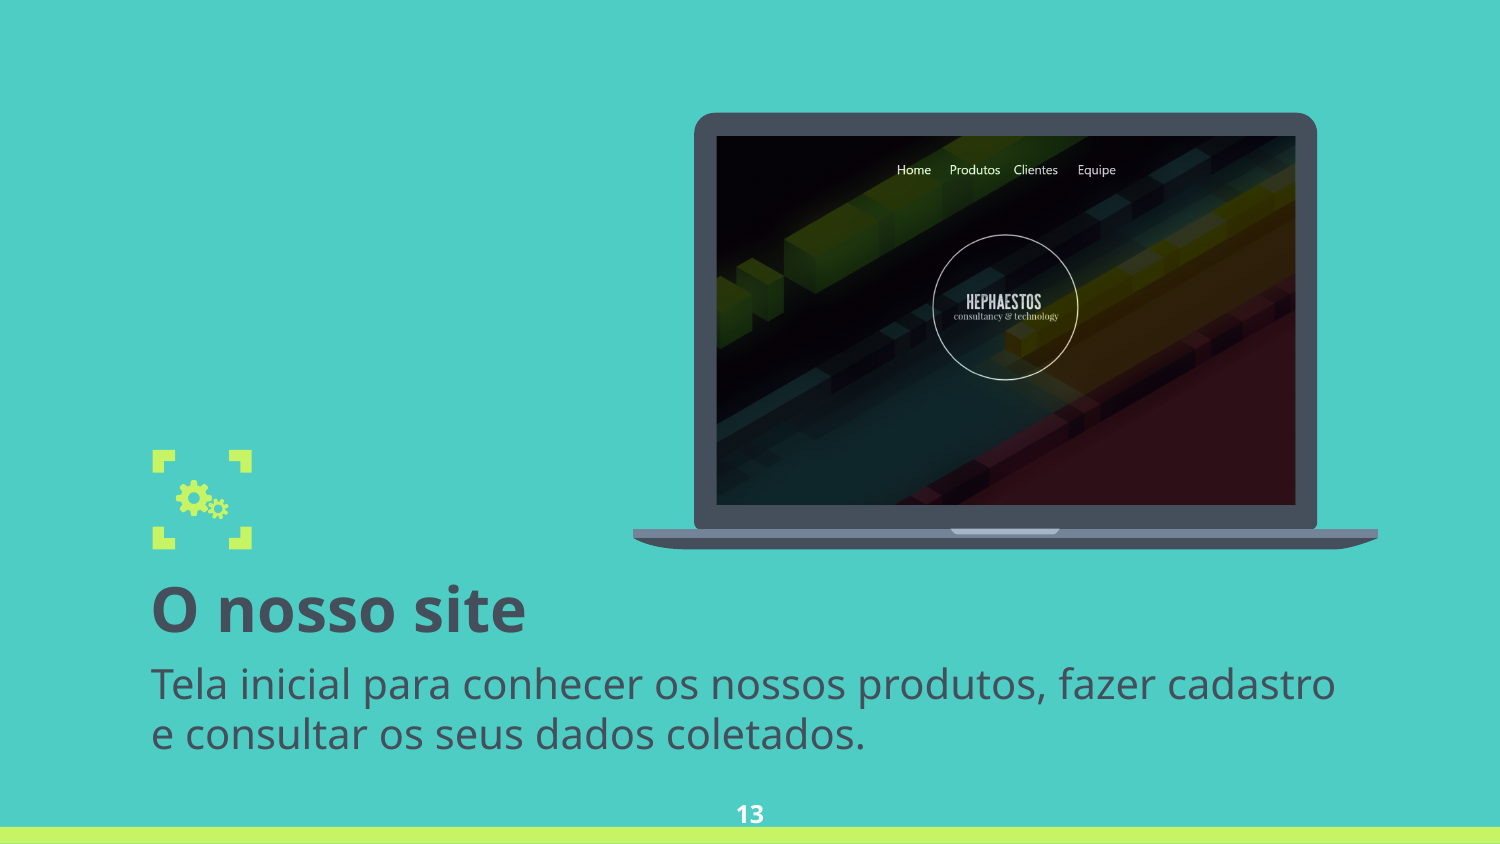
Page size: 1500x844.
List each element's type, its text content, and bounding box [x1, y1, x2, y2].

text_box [152, 449, 252, 550]
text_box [175, 479, 229, 520]
slide_number 13 [705, 783, 795, 835]
list O nosso site Tela inicial para conhecer os nossos produtos, fazer cadastro e consultar os seus dados coletados. [135, 529, 1369, 773]
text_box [633, 112, 1379, 550]
picture [716, 136, 1296, 505]
